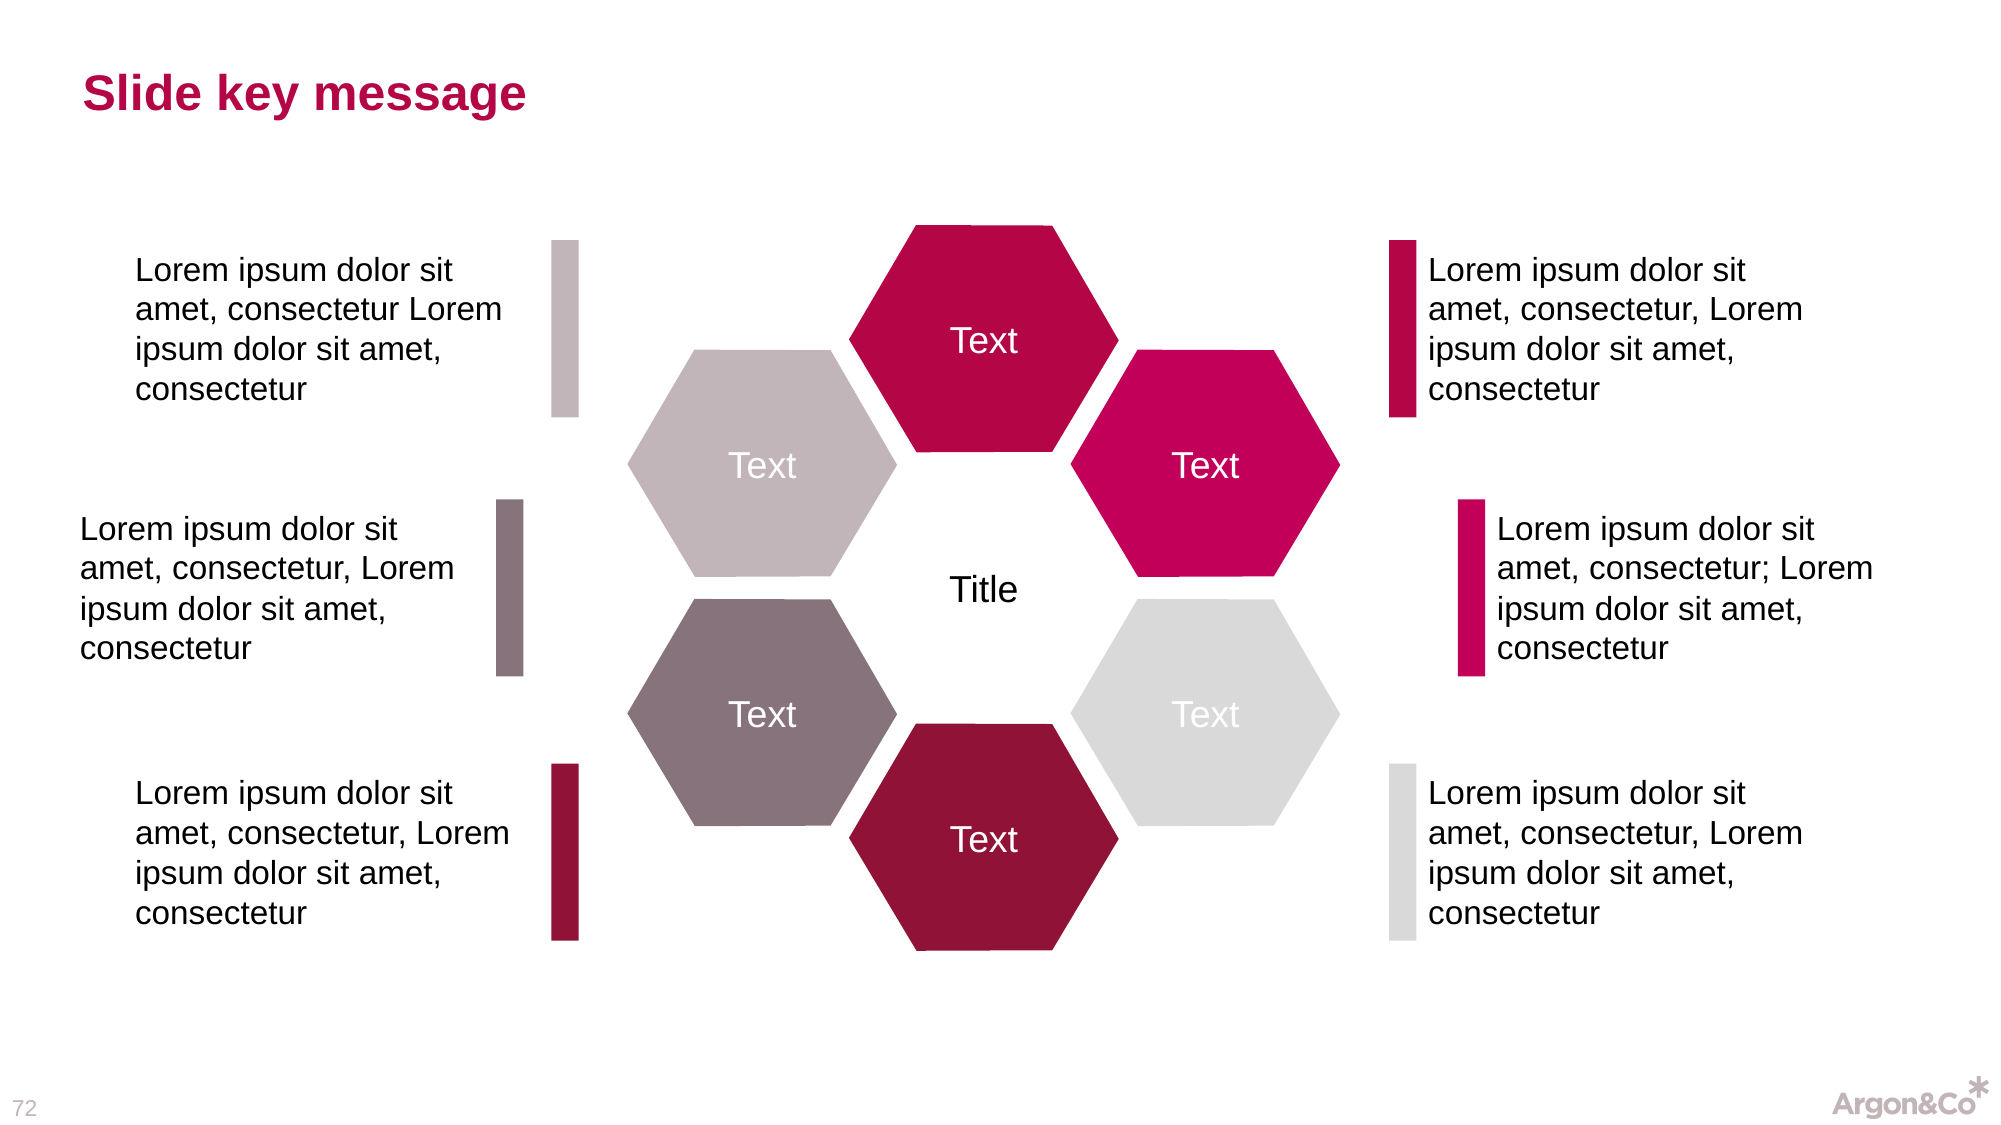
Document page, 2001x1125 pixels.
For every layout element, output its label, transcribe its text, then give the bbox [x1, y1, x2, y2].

text_box Text [1068, 596, 1343, 829]
text_box Text [847, 721, 1121, 953]
text_box Text [625, 596, 899, 829]
text_box [549, 238, 581, 419]
text_box [1456, 497, 1487, 679]
text_box Lorem ipsum dolor sit amet, consectetur, Lorem ipsum dolor sit amet, consectetur [1418, 763, 1845, 941]
title Slide key message [70, 51, 1932, 129]
text_box Text [625, 347, 899, 580]
text_box [1387, 238, 1418, 419]
text_box Text [847, 222, 1121, 455]
text_box Lorem ipsum dolor sit amet, consectetur, Lorem ipsum dolor sit amet, consectetur [67, 499, 494, 677]
text_box Lorem ipsum dolor sit amet, consectetur, Lorem ipsum dolor sit amet, consectetur [123, 763, 549, 941]
text_box [1387, 761, 1418, 943]
text_box [494, 497, 525, 679]
text_box Lorem ipsum dolor sit amet, consectetur Lorem ipsum dolor sit amet, consectetur [123, 240, 552, 418]
text_box Lorem ipsum dolor sit amet, consectetur; Lorem ipsum dolor sit amet, consectetur [1487, 499, 1914, 677]
text_box [549, 761, 581, 943]
text_box Title [847, 472, 1121, 704]
picture [1832, 1076, 1989, 1119]
text_box Lorem ipsum dolor sit amet, consectetur, Lorem ipsum dolor sit amet, consectetur [1416, 240, 1845, 418]
text_box Text [1068, 347, 1343, 580]
